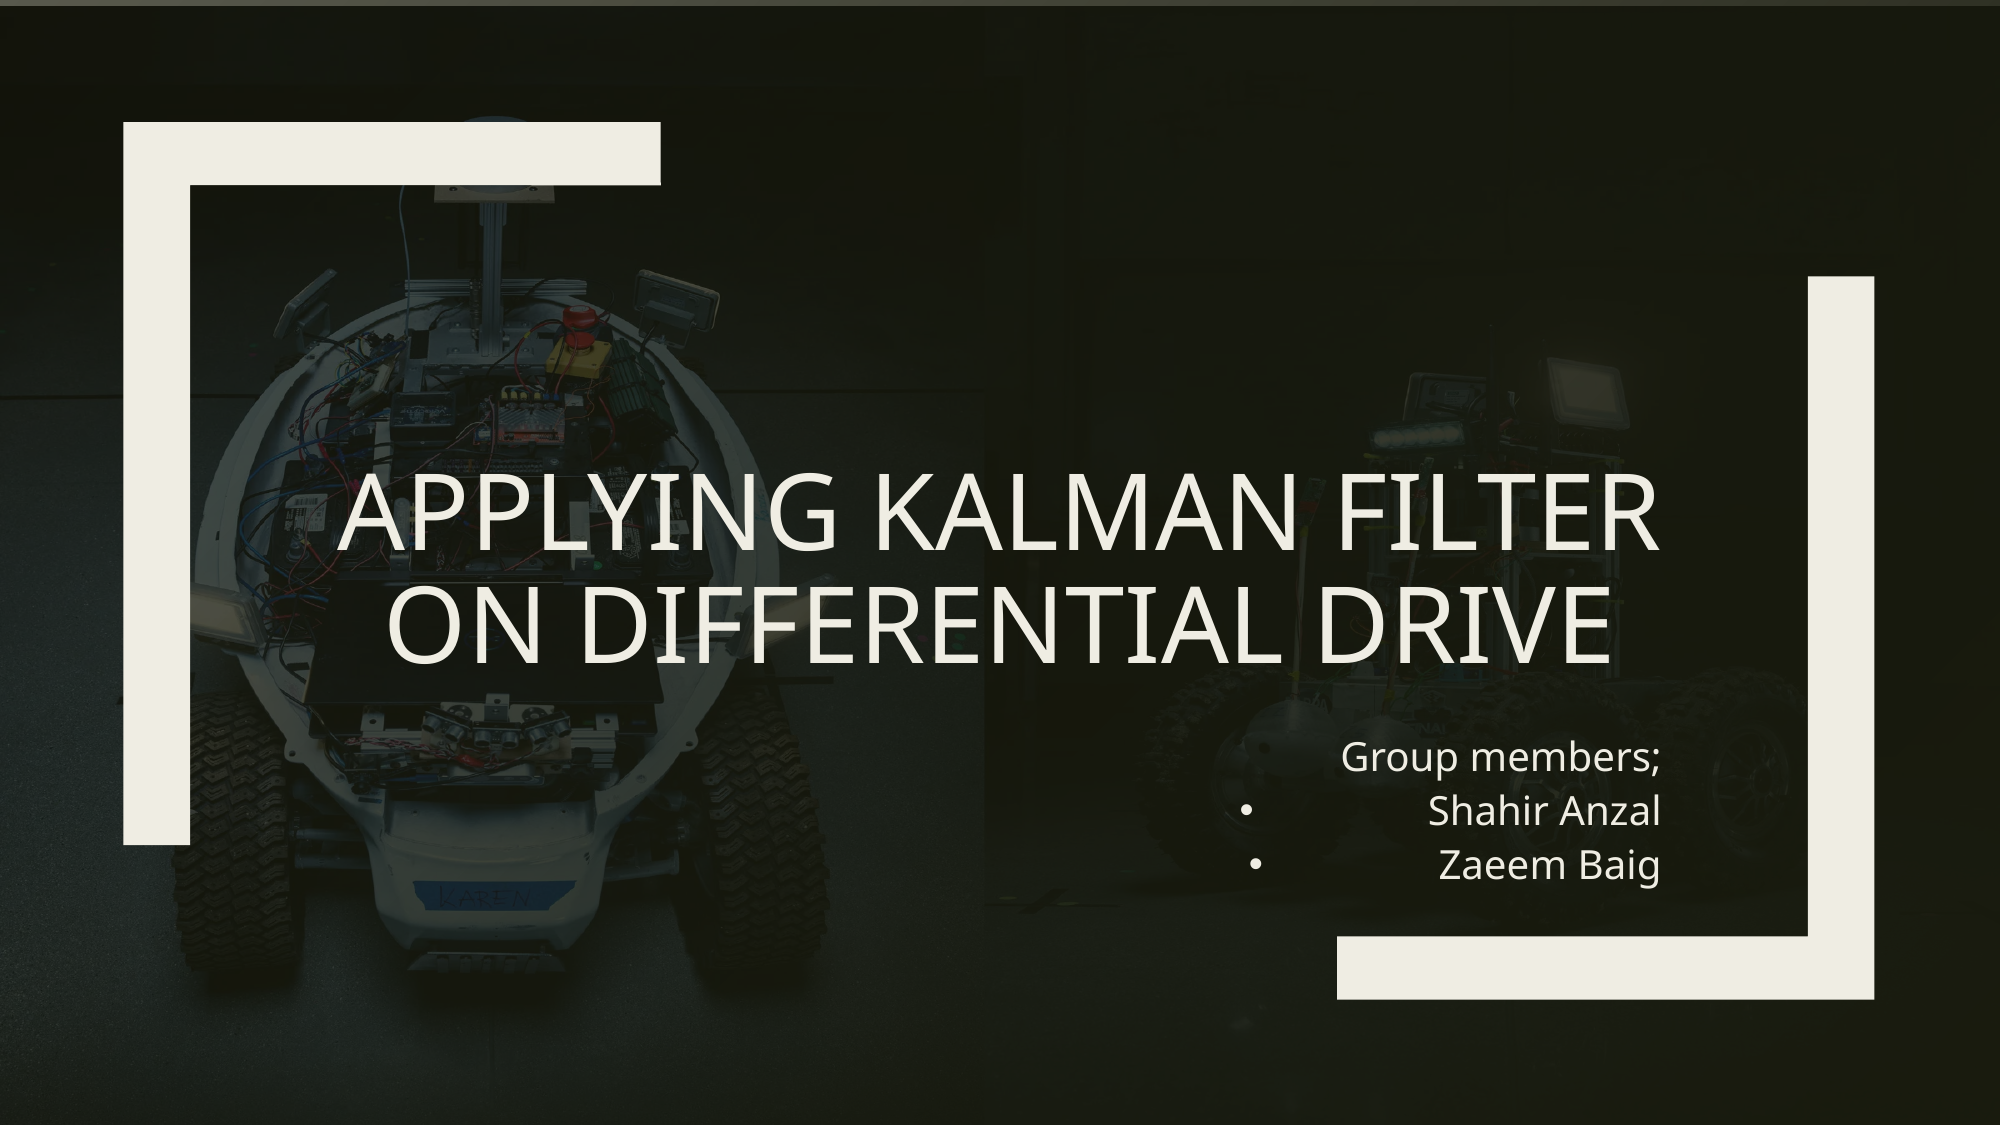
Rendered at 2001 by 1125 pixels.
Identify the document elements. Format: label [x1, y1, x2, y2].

picture [0, 6, 2000, 1125]
text_box [0, 0, 2000, 6]
